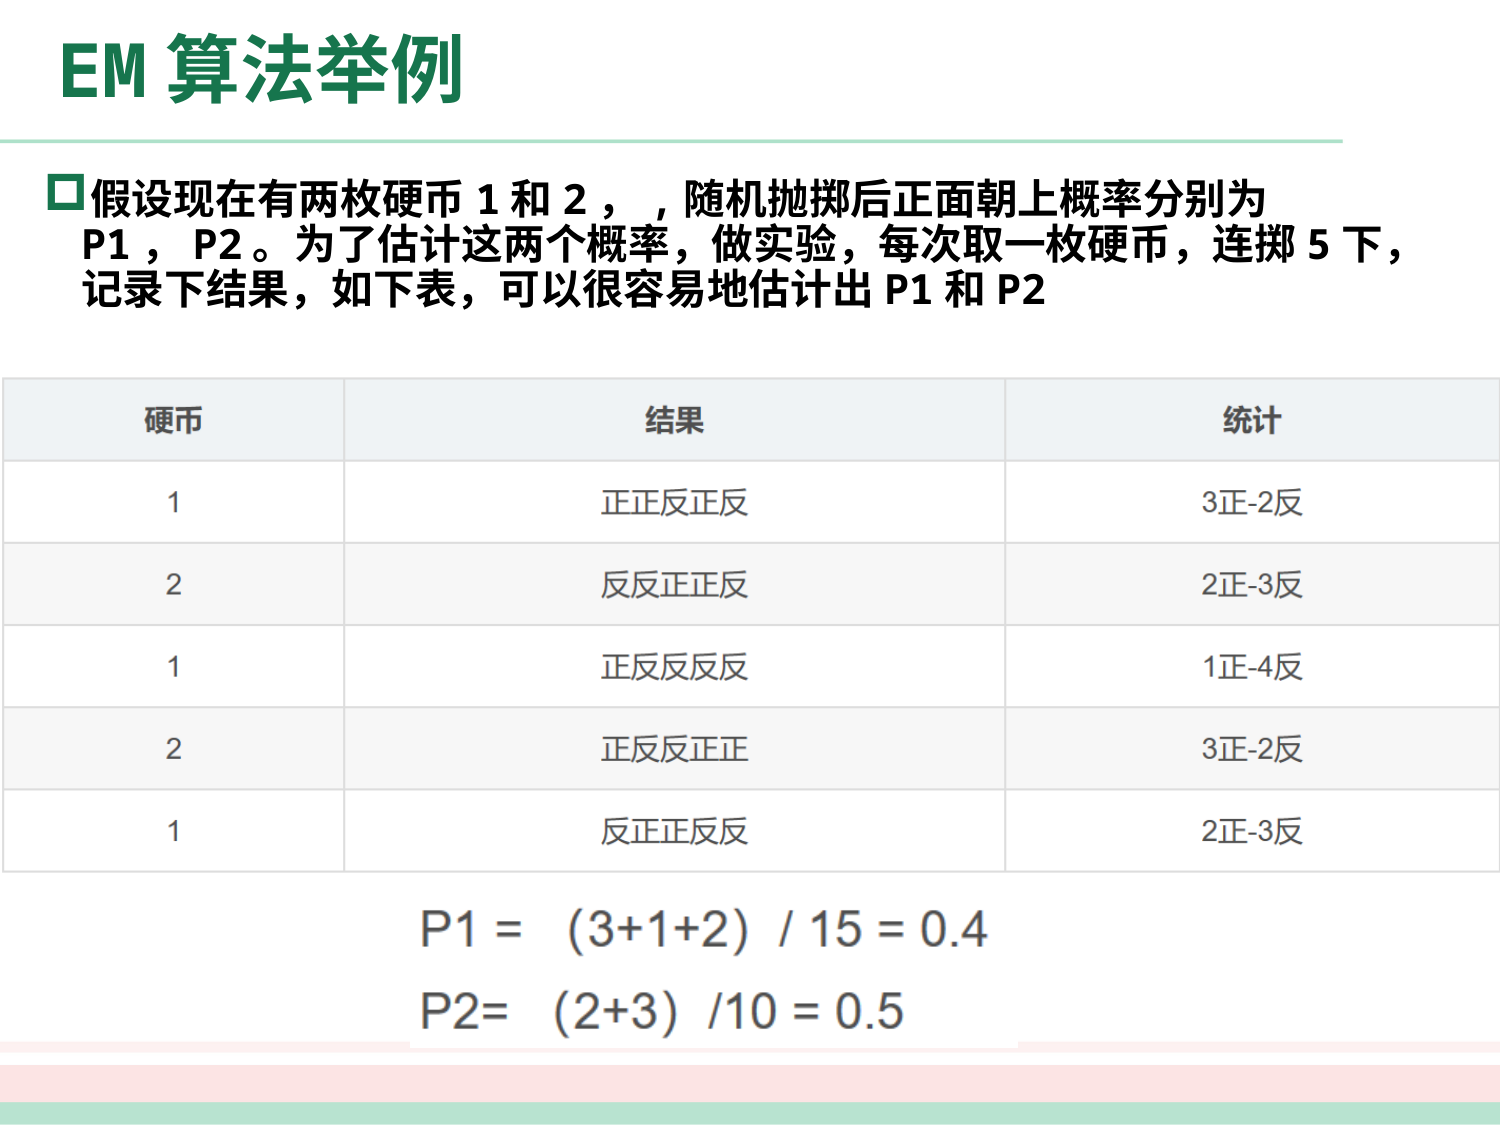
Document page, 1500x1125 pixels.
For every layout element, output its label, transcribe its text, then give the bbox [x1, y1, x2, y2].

picture [0, 0, 1500, 1125]
list 假设现在有两枚硬币1和2，,随机抛掷后正面朝上概率分别为P1，P2。为了估计这两个概率，做实验，每次取一枚硬币，连掷5下，记录下结果，如下表，可以很容易地估计出P1和P2 [28, 170, 1460, 369]
title EM算法举例 [42, 8, 1223, 138]
